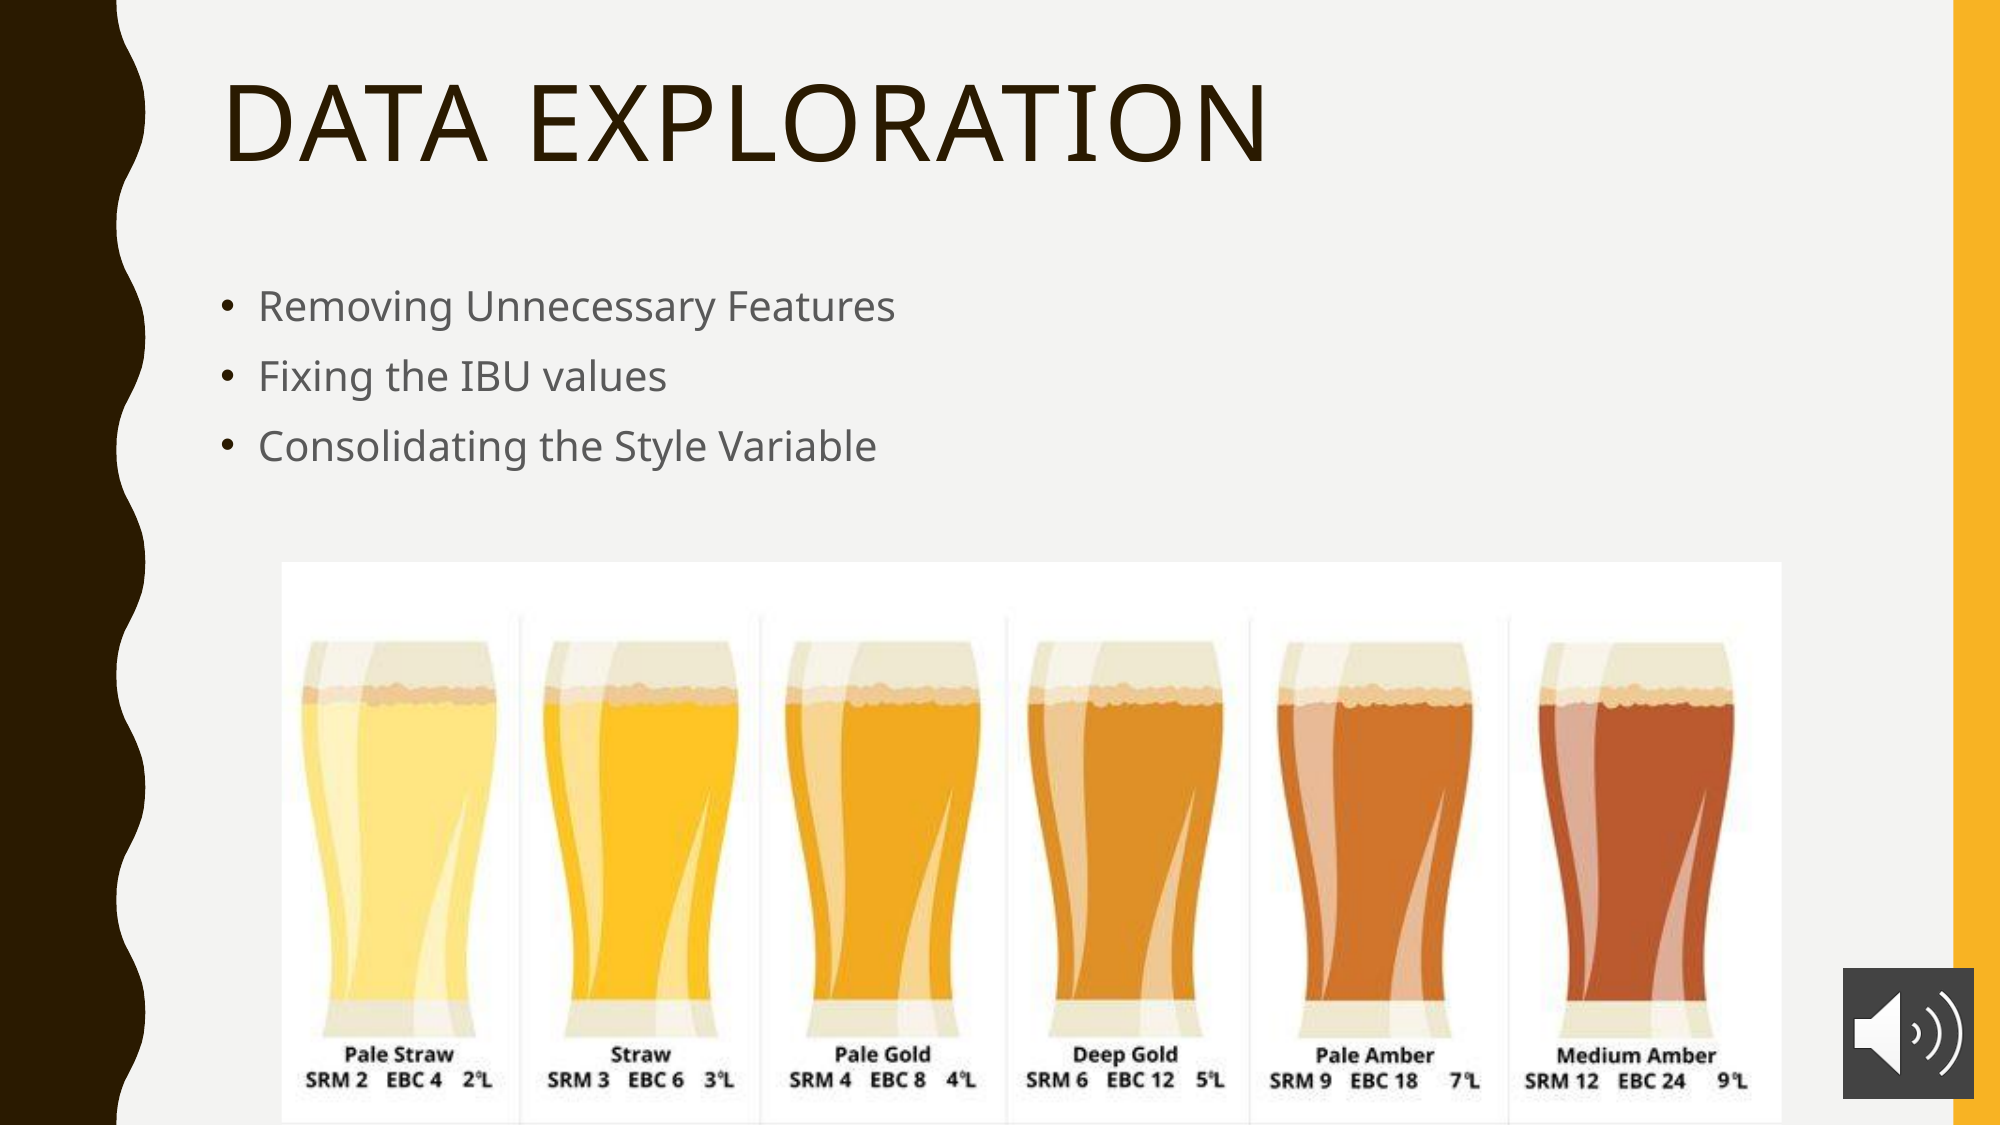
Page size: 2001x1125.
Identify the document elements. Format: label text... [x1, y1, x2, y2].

list Removing Unnecessary Features Fixing the IBU values Consolidating the Style Variable [205, 267, 1875, 858]
picture [1841, 966, 1975, 1100]
title Data Exploration [205, 62, 1875, 267]
picture [281, 562, 1782, 1125]
